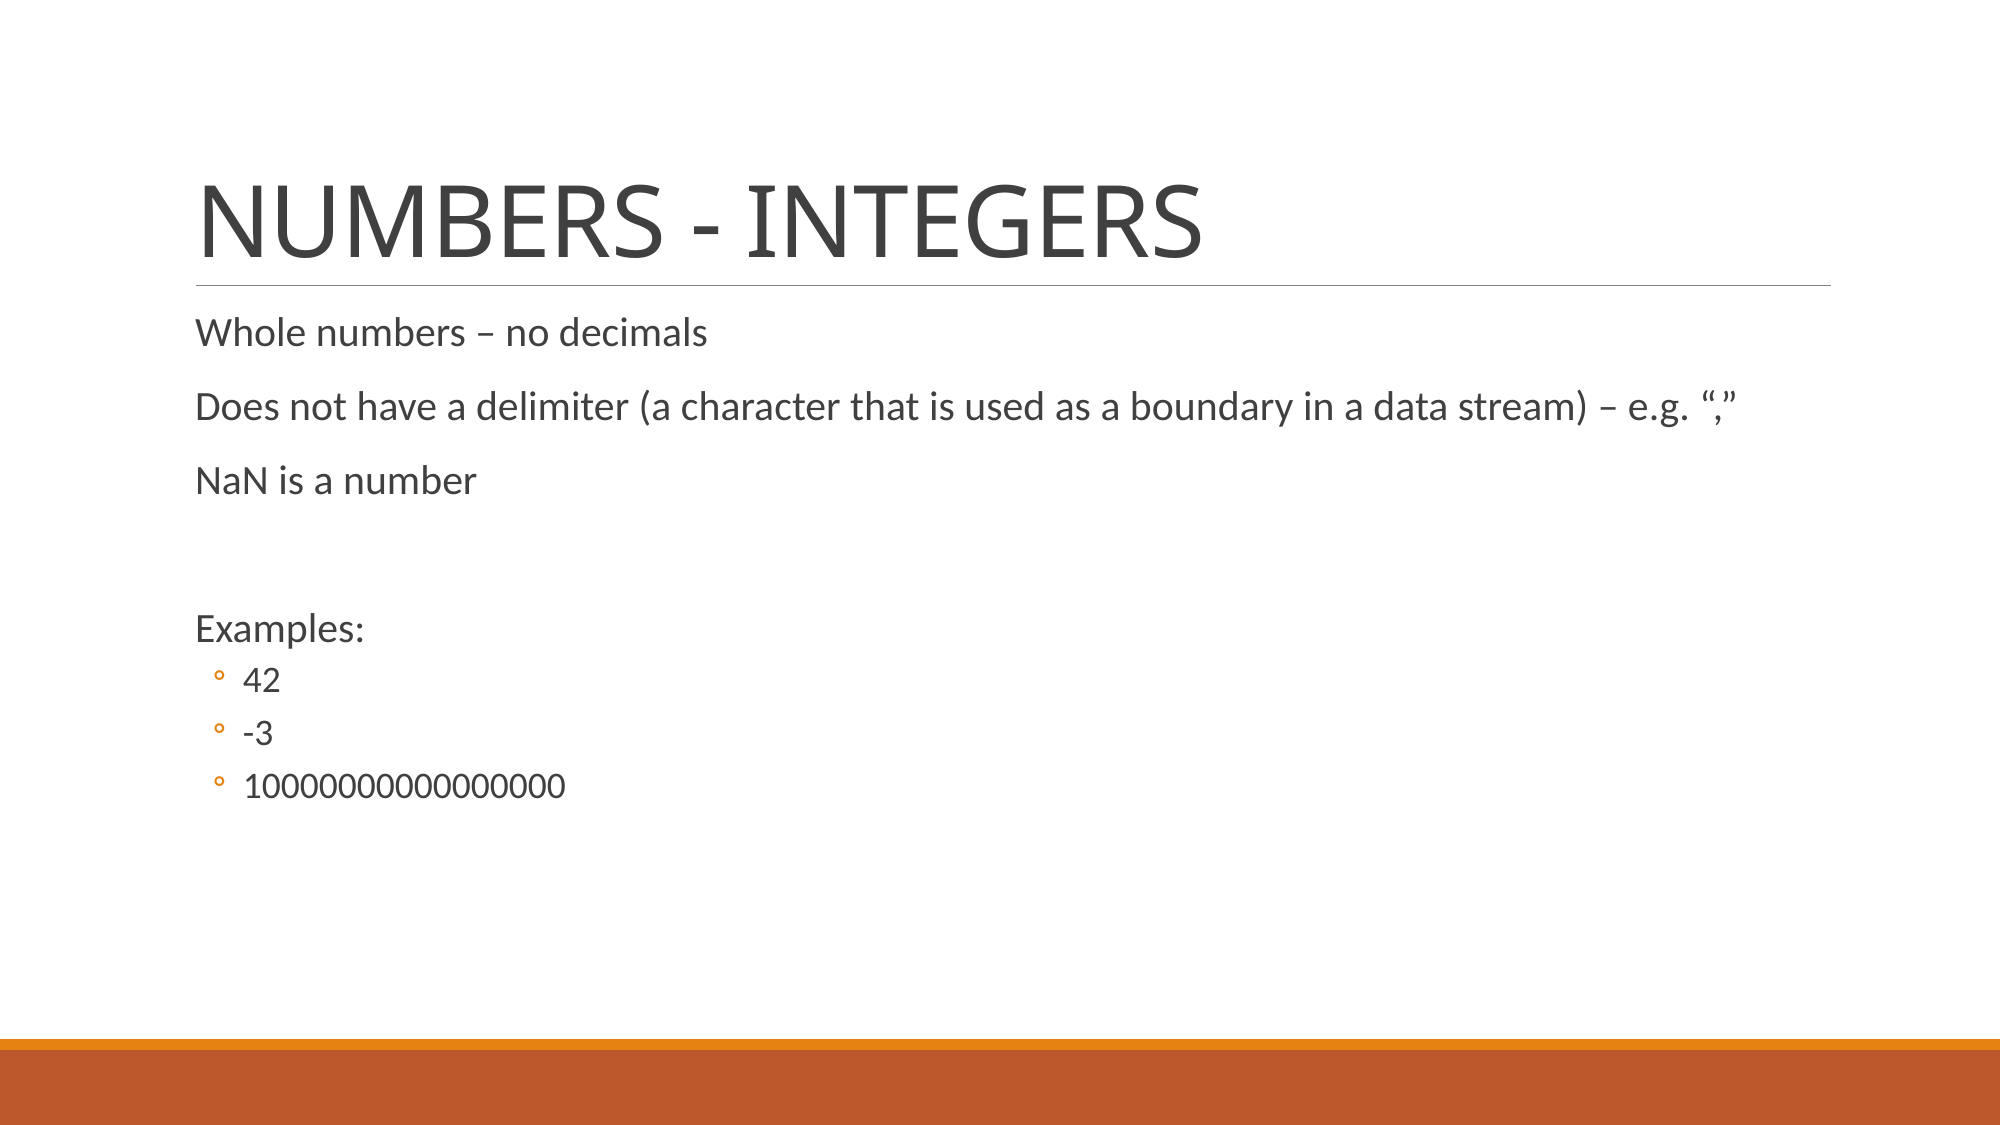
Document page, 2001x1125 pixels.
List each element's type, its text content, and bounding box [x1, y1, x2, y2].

title NUMBERS - INTEGERS [180, 47, 1830, 285]
list Whole numbers – no decimals Does not have a delimiter (a character that is used as a boundary in a data stream) – e.g. “,” NaN is a number Examples: 42 -3 10000000000000000 [180, 302, 1830, 963]
